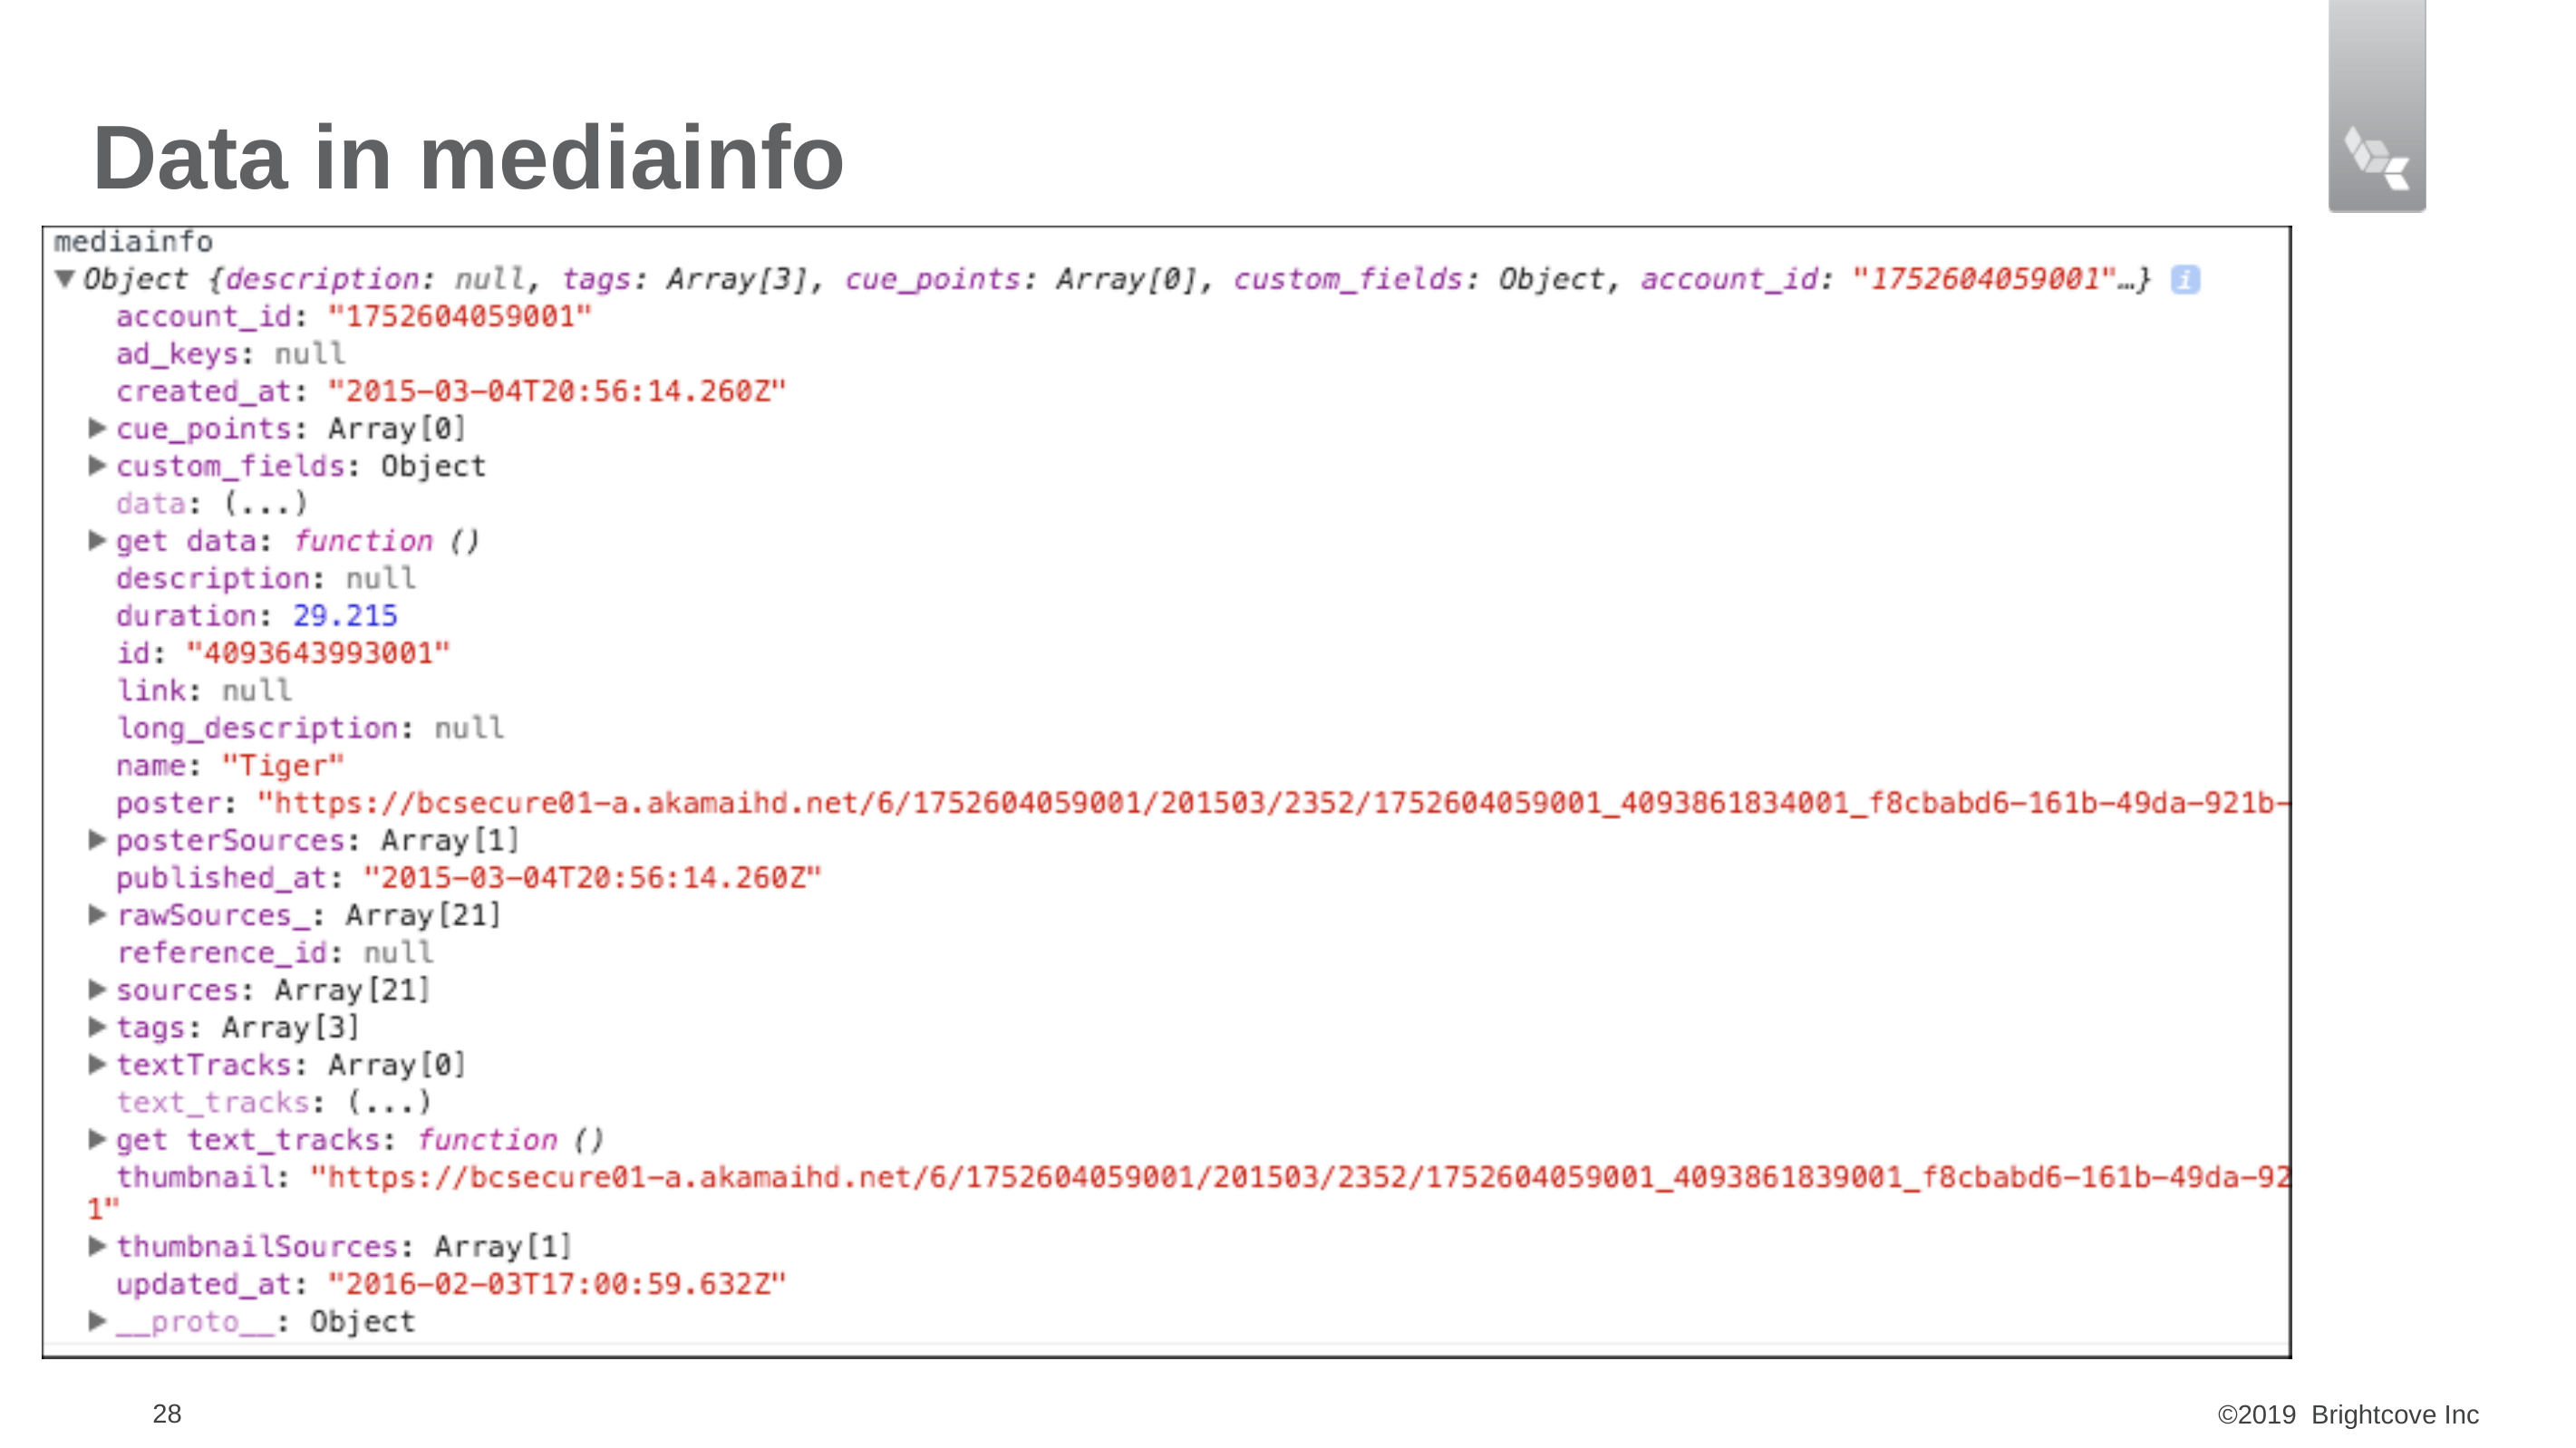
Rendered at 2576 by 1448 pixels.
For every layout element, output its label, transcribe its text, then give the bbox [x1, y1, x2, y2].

picture [41, 226, 2292, 1359]
title Data in mediainfo [80, 43, 2271, 224]
slide_number 28 [143, 1390, 189, 1434]
picture [2329, 0, 2428, 213]
